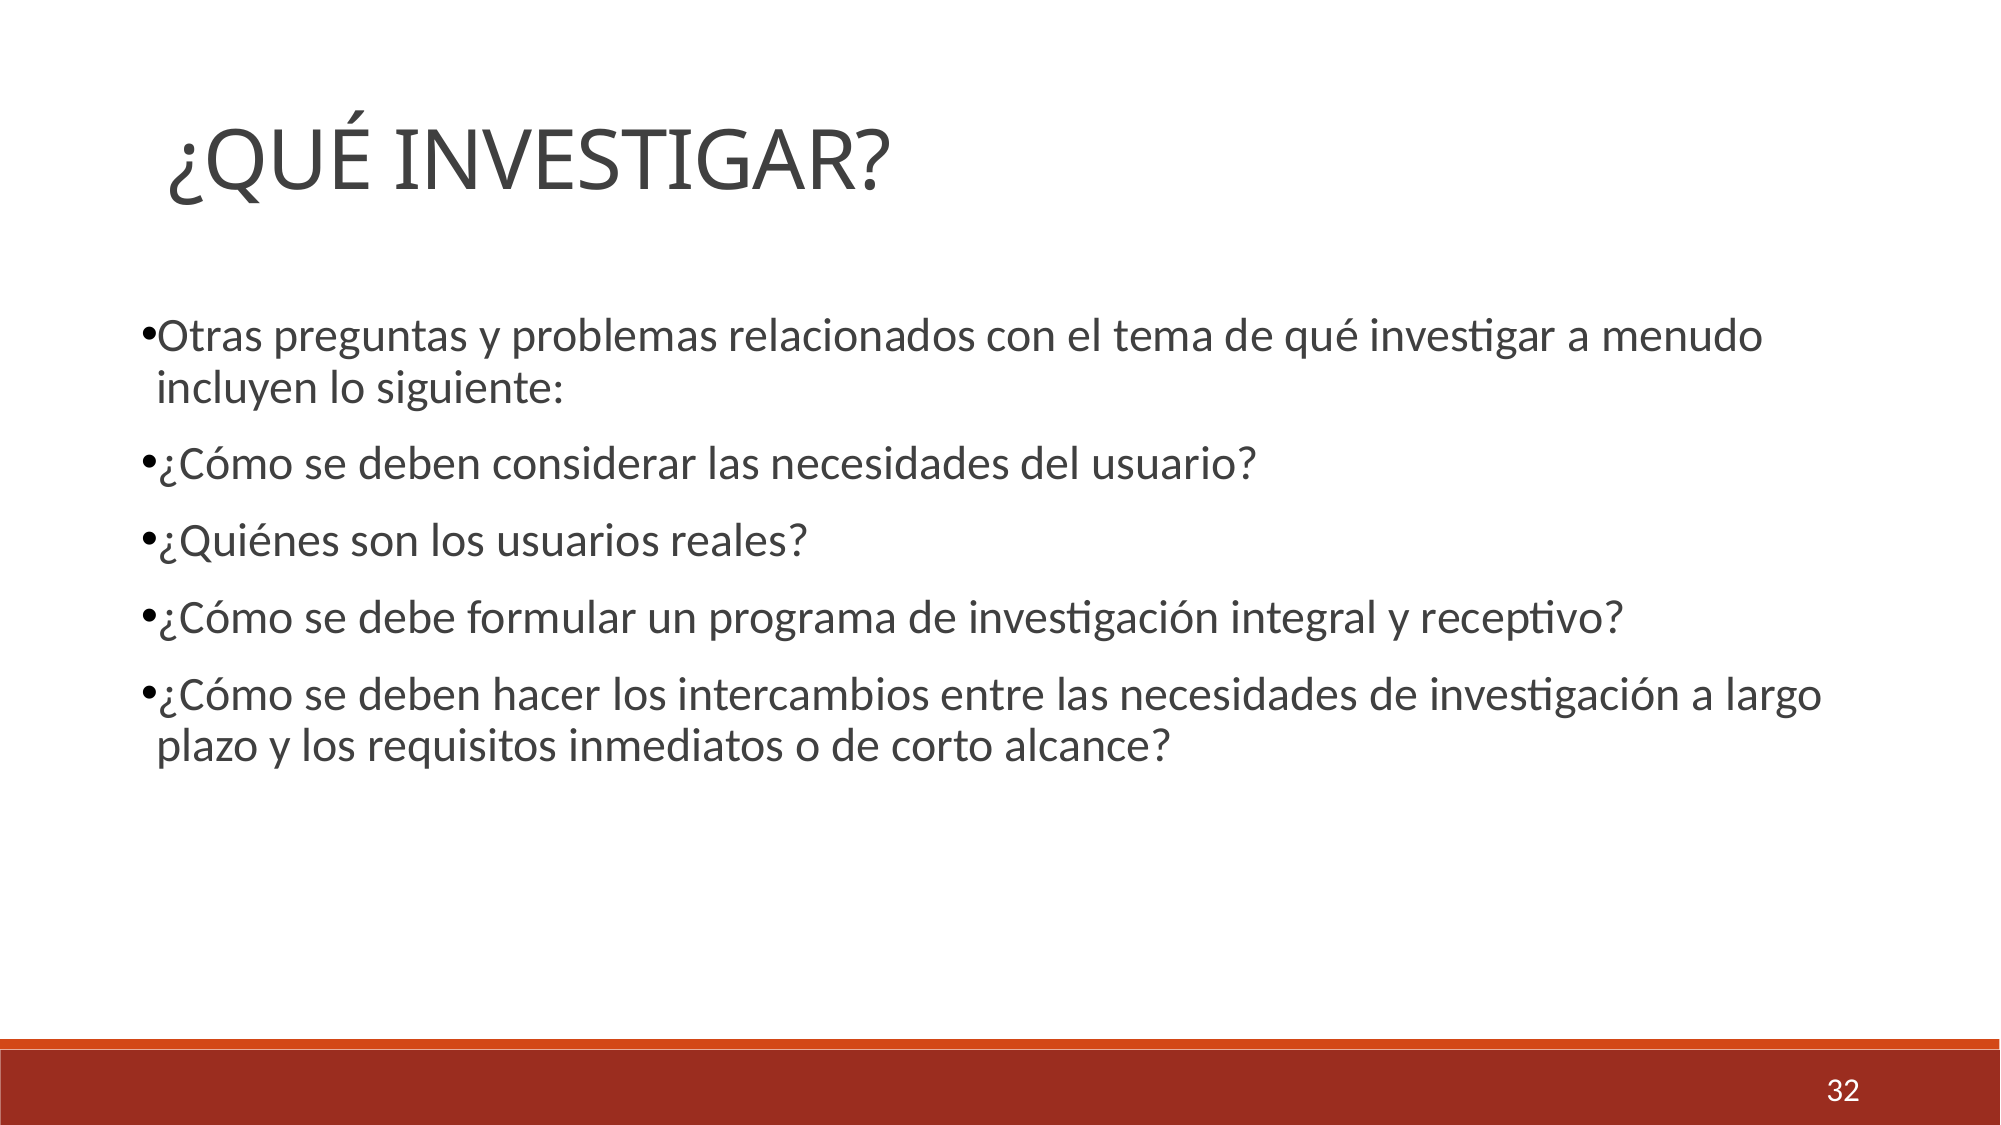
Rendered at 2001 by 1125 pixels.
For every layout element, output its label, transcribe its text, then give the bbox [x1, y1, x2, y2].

text_box ¿QUÉ INVESTIGAR? [154, 114, 1875, 270]
text_box Otras preguntas y problemas relacionados con el tema de qué investigar a menudo incluyen lo siguiente: ¿Cómo se deben considerar las necesidades del usuario? ¿Quiénes son los usuarios reales? ¿Cómo se debe formular un programa de investigación integral y receptivo? ¿Cómo se deben hacer los intercambios entre las necesidades de investigación a largo plazo y los requisitos inmediatos o de corto alcance? [126, 302, 1875, 943]
slide_number 32 [126, 1061, 1875, 1115]
